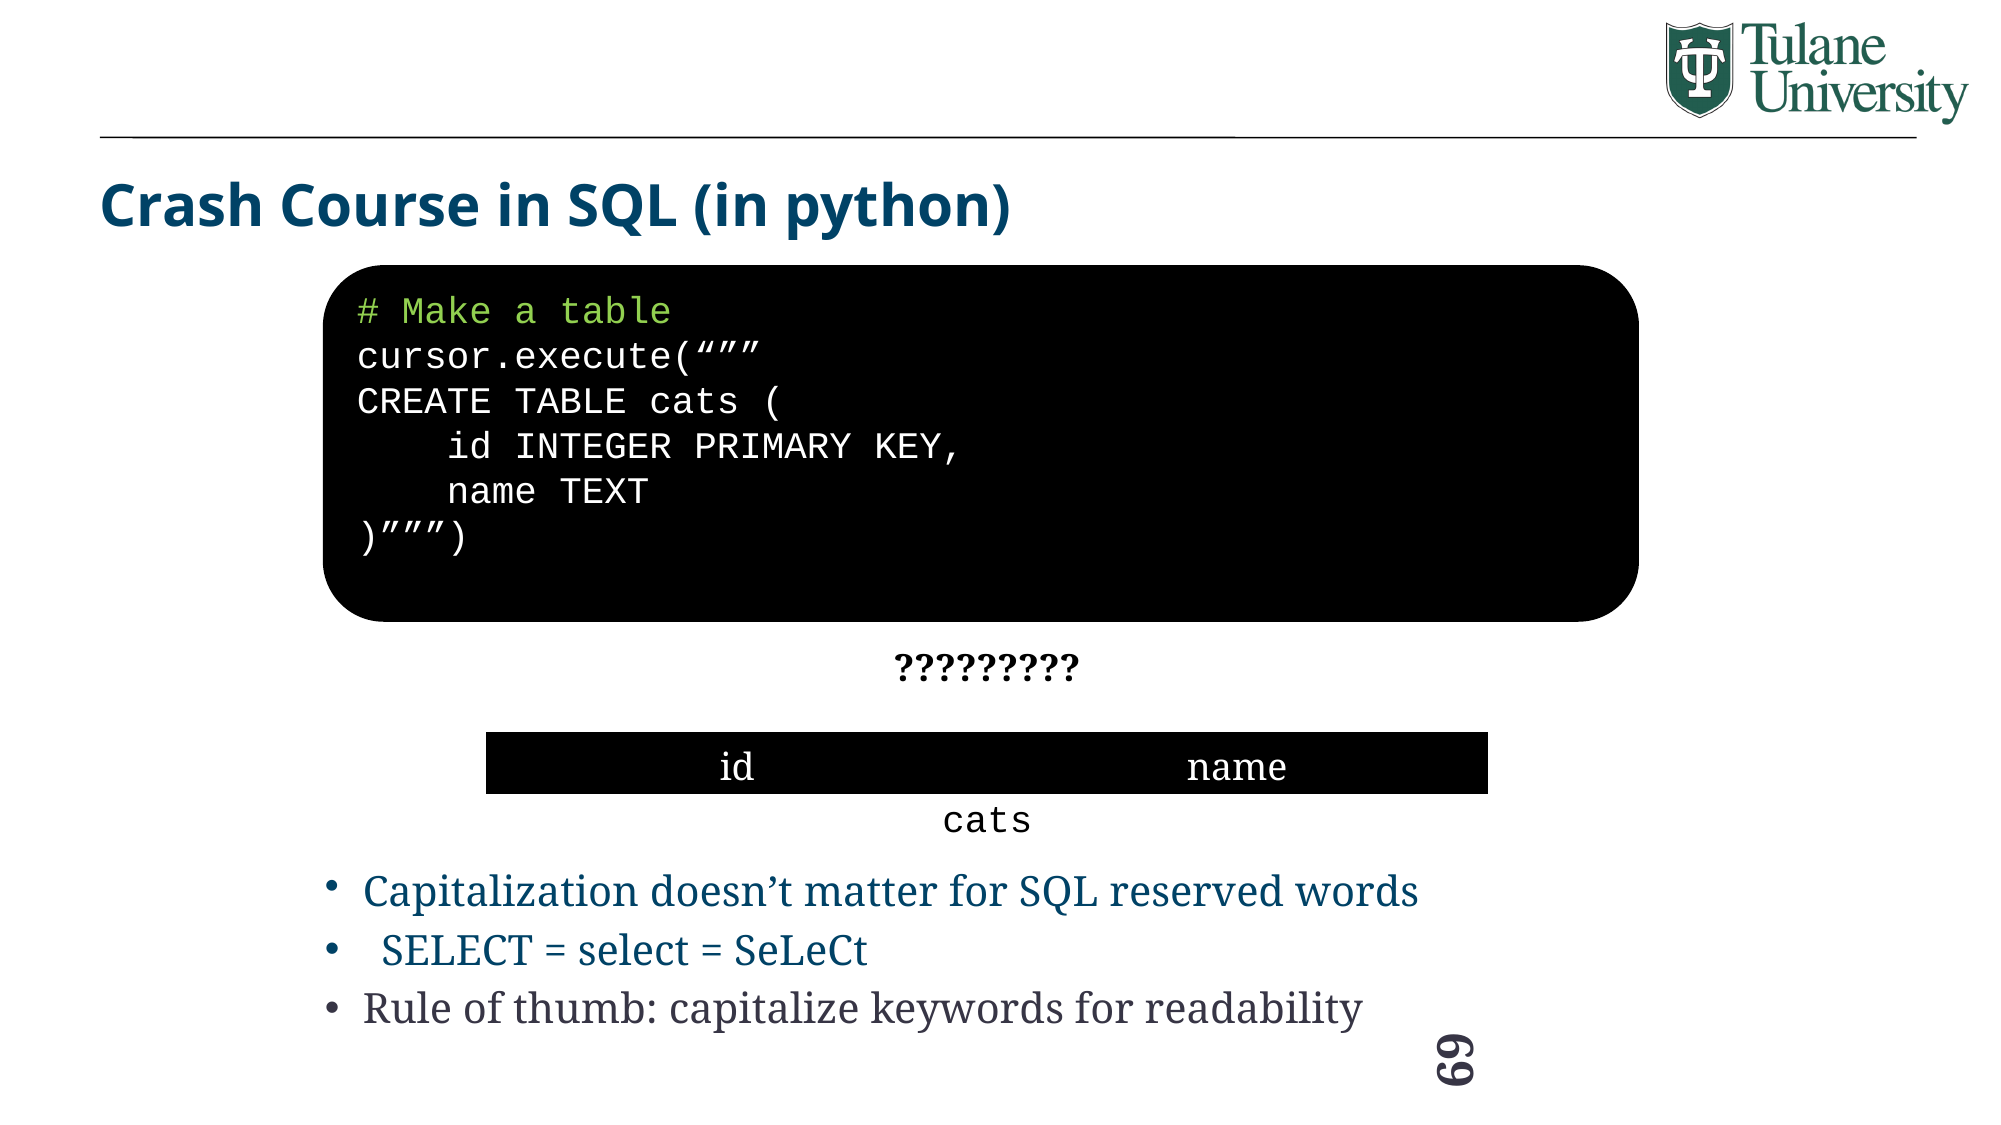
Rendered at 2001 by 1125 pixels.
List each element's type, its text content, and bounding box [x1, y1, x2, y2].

title Crash Course in SQL (in python) [99, 167, 1901, 238]
list Capitalization doesn’t matter for SQL reserved words SELECT = select = SeLeCt Rule of thumb: capitalize keywords for readability [324, 864, 1576, 1104]
slide_number 69 [1427, 887, 1488, 1104]
text_box cats [831, 787, 1144, 848]
text_box ????????? [699, 636, 1275, 697]
table_header name [987, 734, 1486, 792]
text_box # Make a table cursor.execute(“”” CREATE TABLE cats ( id INTEGER PRIMARY KEY, name TEXT )”””) [322, 265, 1639, 622]
table_header id [488, 734, 987, 792]
picture [1666, 22, 1969, 136]
